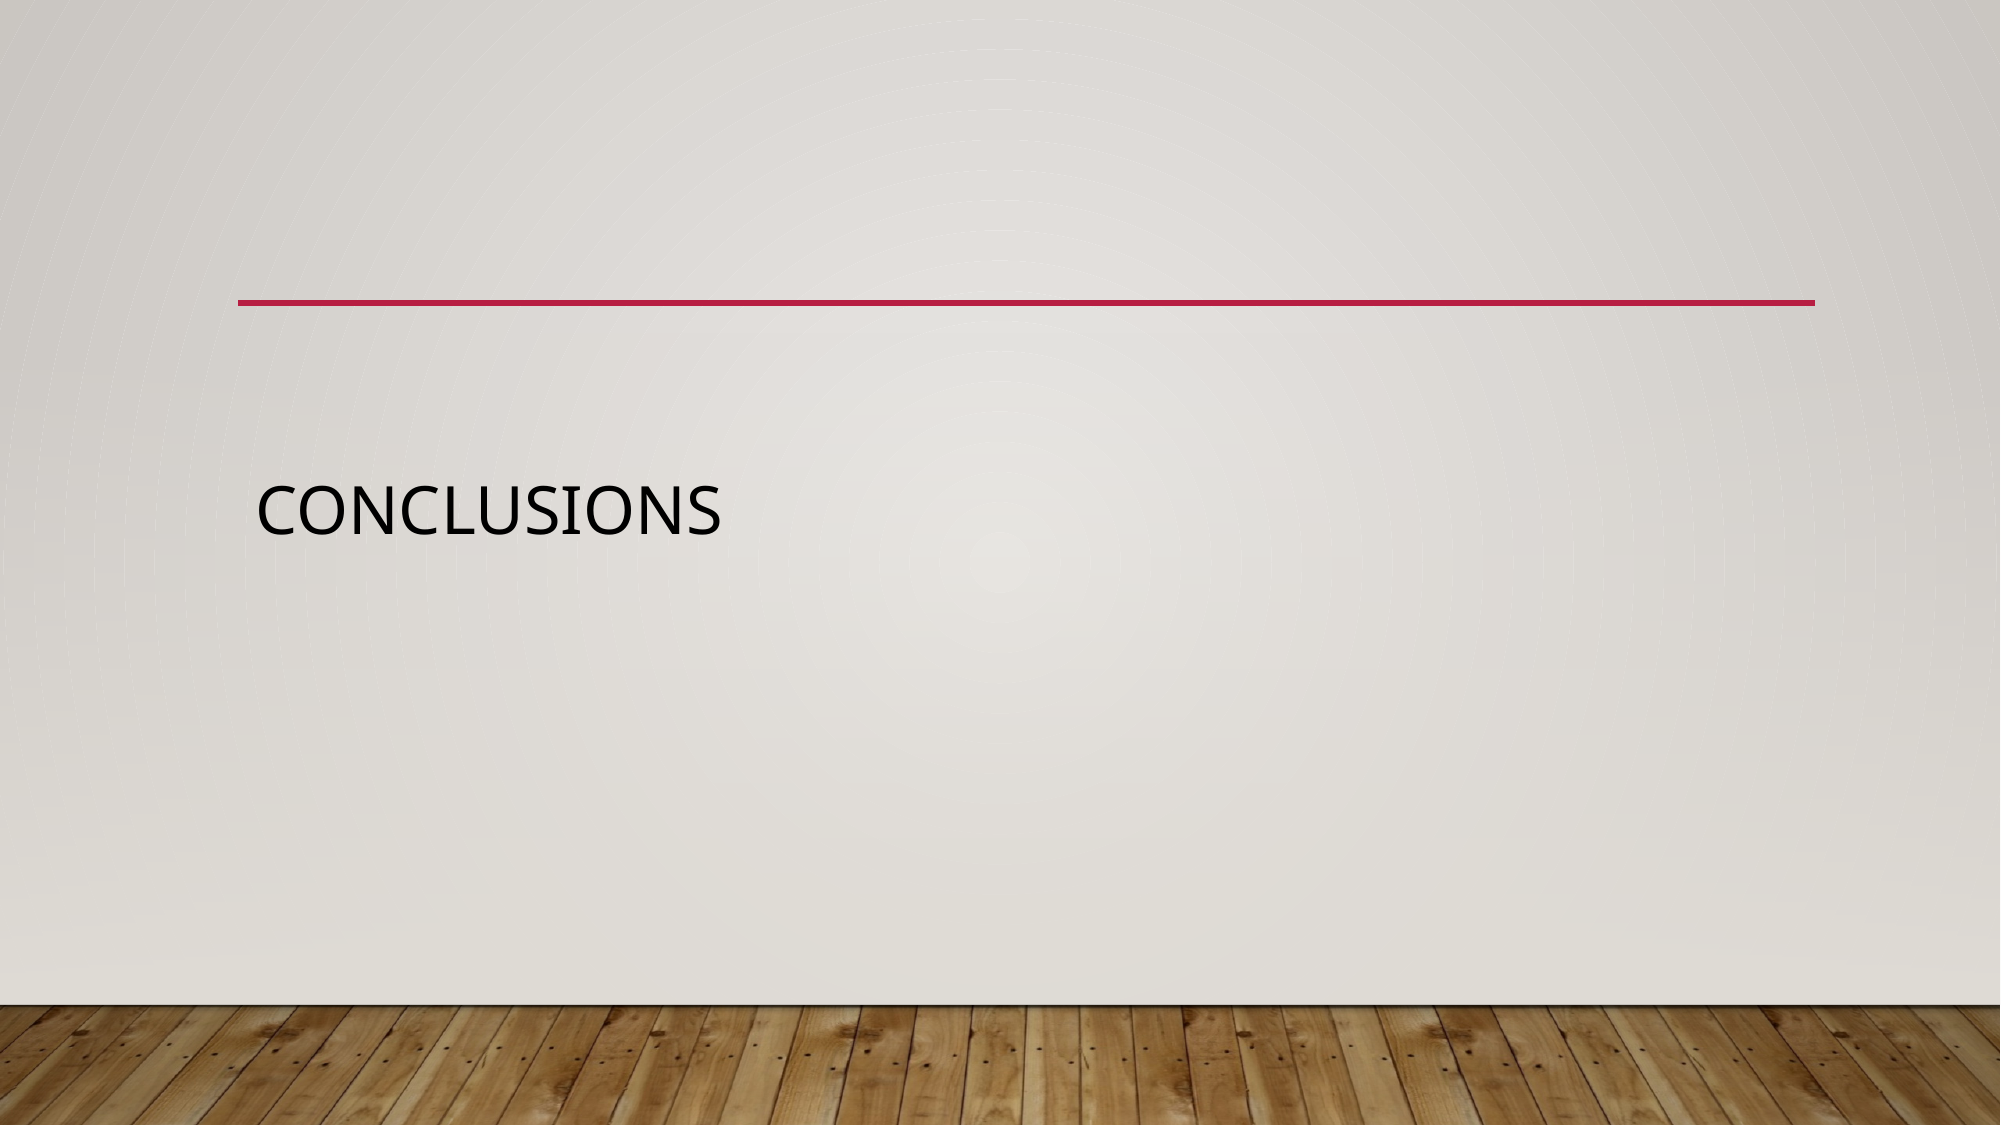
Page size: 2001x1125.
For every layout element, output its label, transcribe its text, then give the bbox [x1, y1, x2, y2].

title Conclusions [240, 469, 1816, 642]
picture [0, 1005, 2000, 1125]
